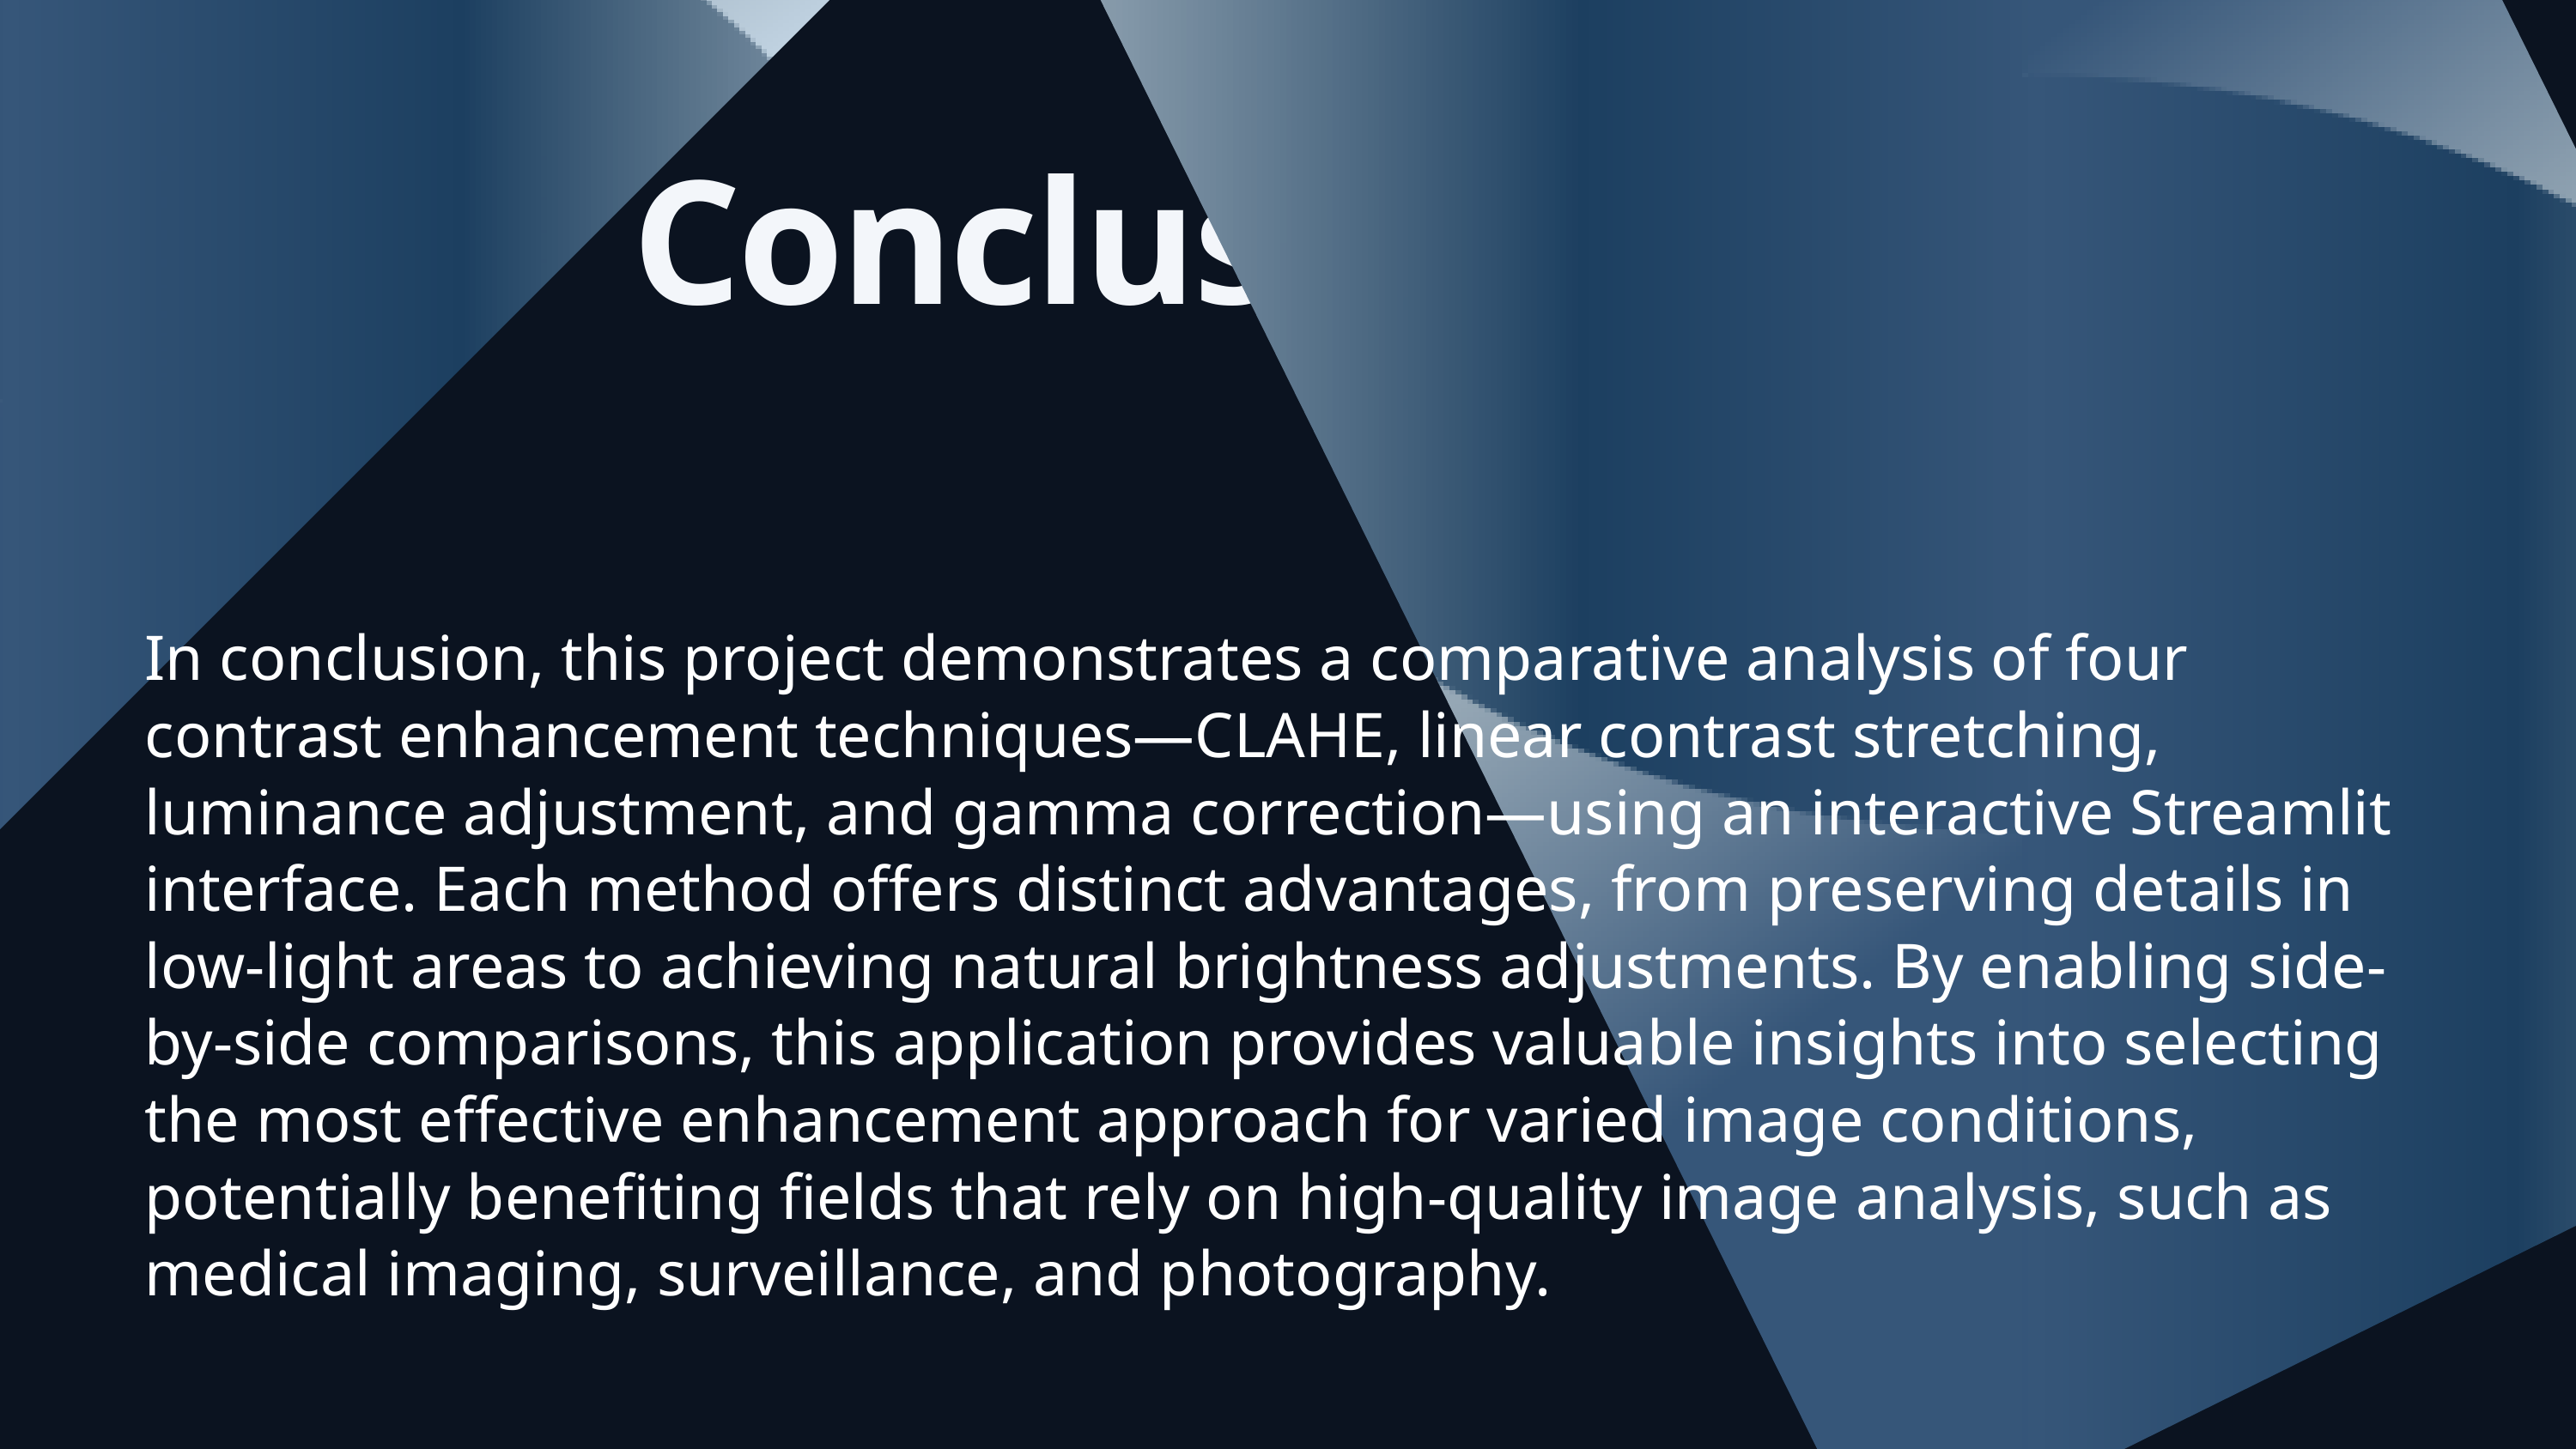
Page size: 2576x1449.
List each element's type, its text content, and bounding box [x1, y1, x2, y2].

text_box In conclusion, this project demonstrates a comparative analysis of four contrast enhancement techniques—CLAHE, linear contrast stretching, luminance adjustment, and gamma correction—using an interactive Streamlit interface. Each method offers distinct advantages, from preserving details in low-light areas to achieving natural brightness adjustments. By enabling side-by-side comparisons, this application provides valuable insights into selecting the most effective enhancement approach for varied image conditions, potentially benefiting fields that rely on high-quality image analysis, such as medical imaging, surveillance, and photography. [144, 615, 2432, 1309]
text_box Conclusion [632, 168, 1267, 339]
text_box [0, 0, 830, 830]
text_box [1100, 0, 2576, 1297]
text_box [1747, 1309, 2408, 1449]
